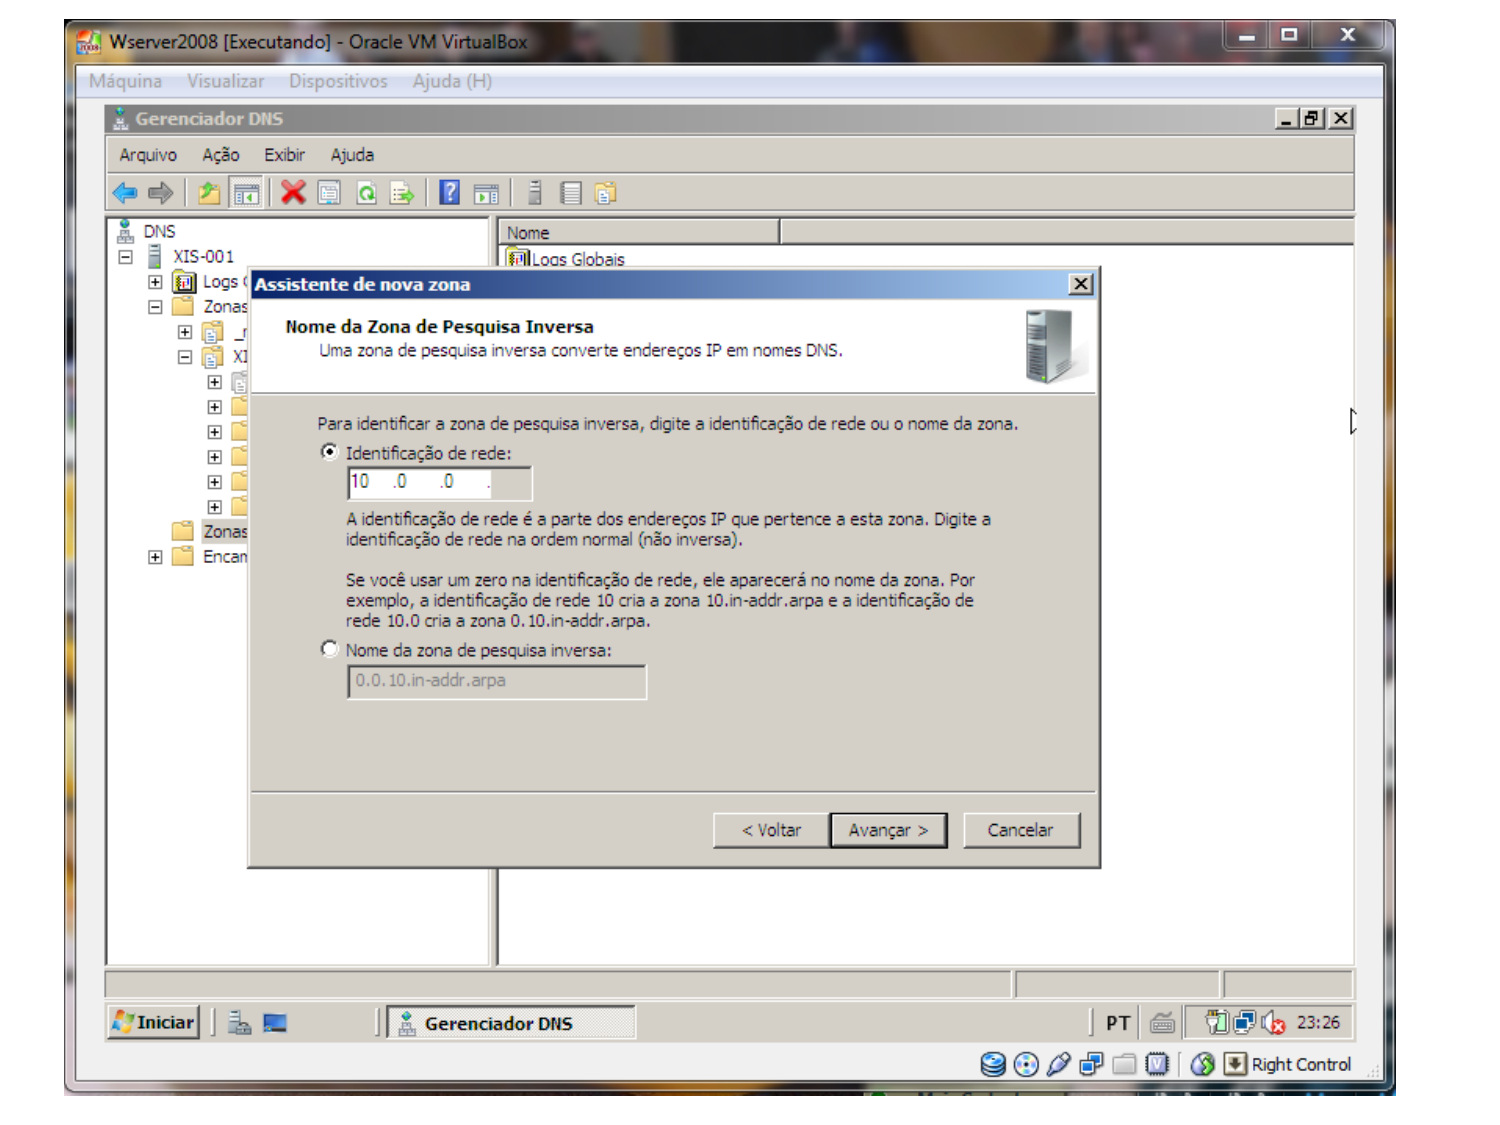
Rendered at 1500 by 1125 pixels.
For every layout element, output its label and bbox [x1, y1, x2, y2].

picture [64, 18, 1396, 1096]
